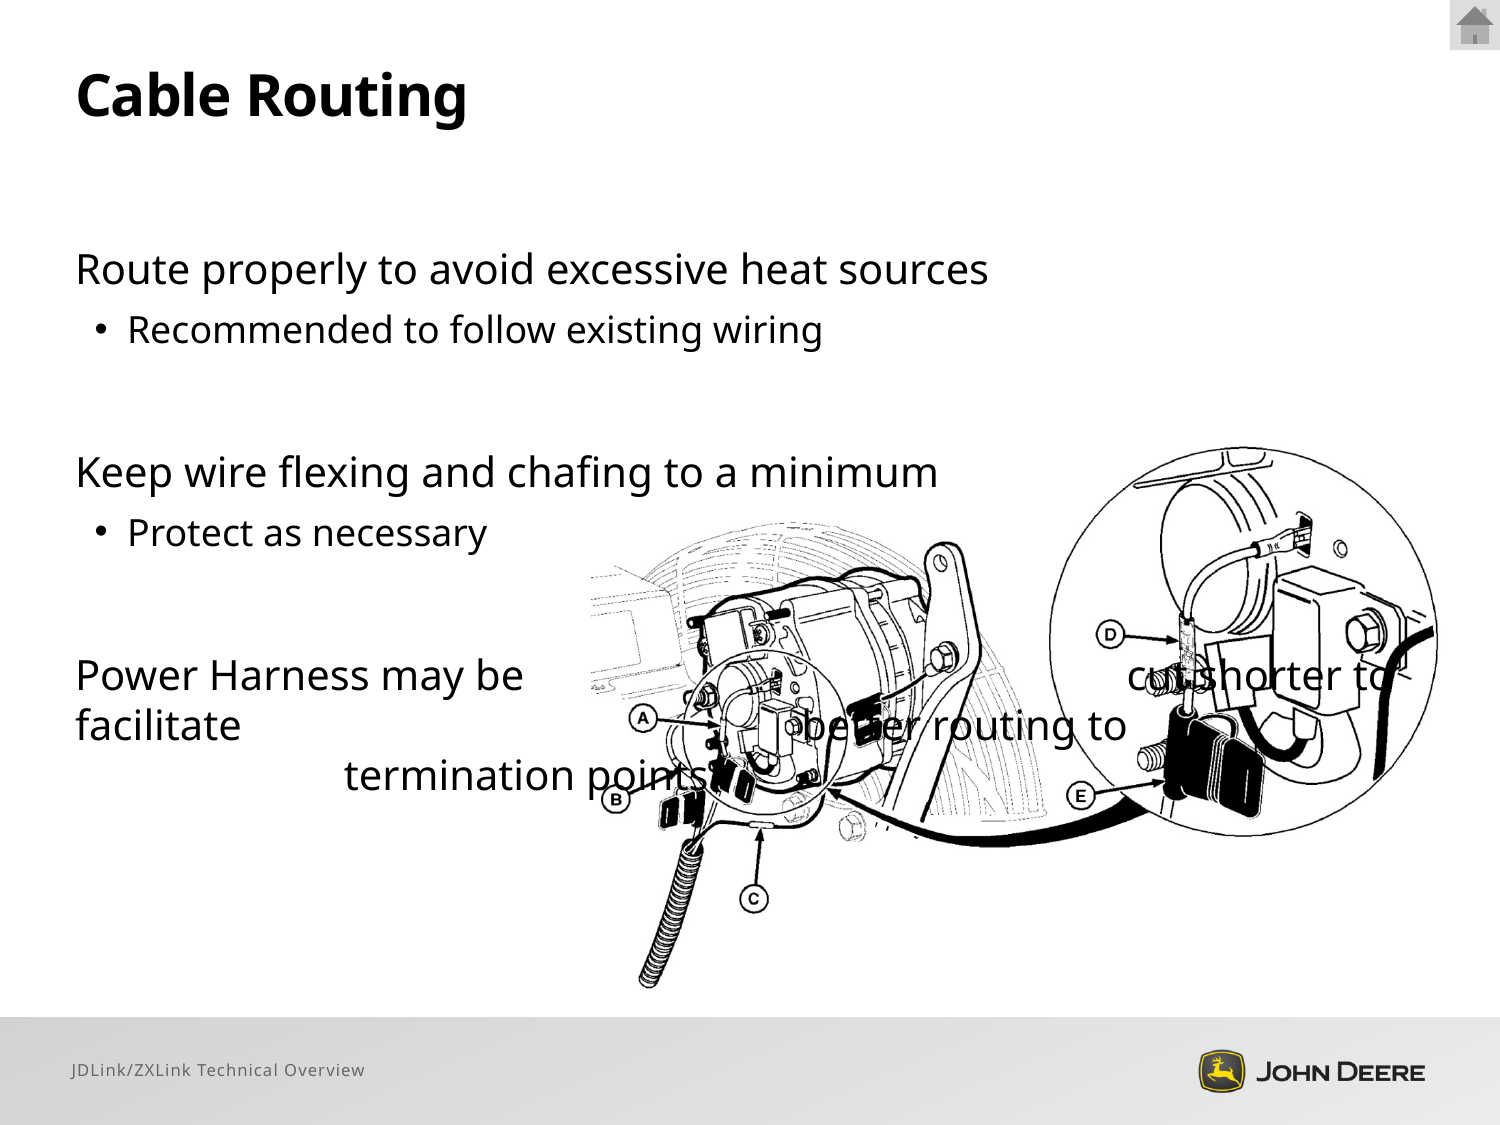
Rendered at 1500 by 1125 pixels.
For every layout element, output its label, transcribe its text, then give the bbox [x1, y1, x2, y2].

list Route properly to avoid excessive heat sources Recommended to follow existing wiring Keep wire flexing and chafing to a minimum Protect as necessary Power Harness may be cut shorter to facilitate better routing to termination points [75, 243, 1425, 985]
picture [0, 1017, 1500, 1125]
title Cable Routing [75, 48, 1425, 155]
picture [591, 433, 1448, 999]
